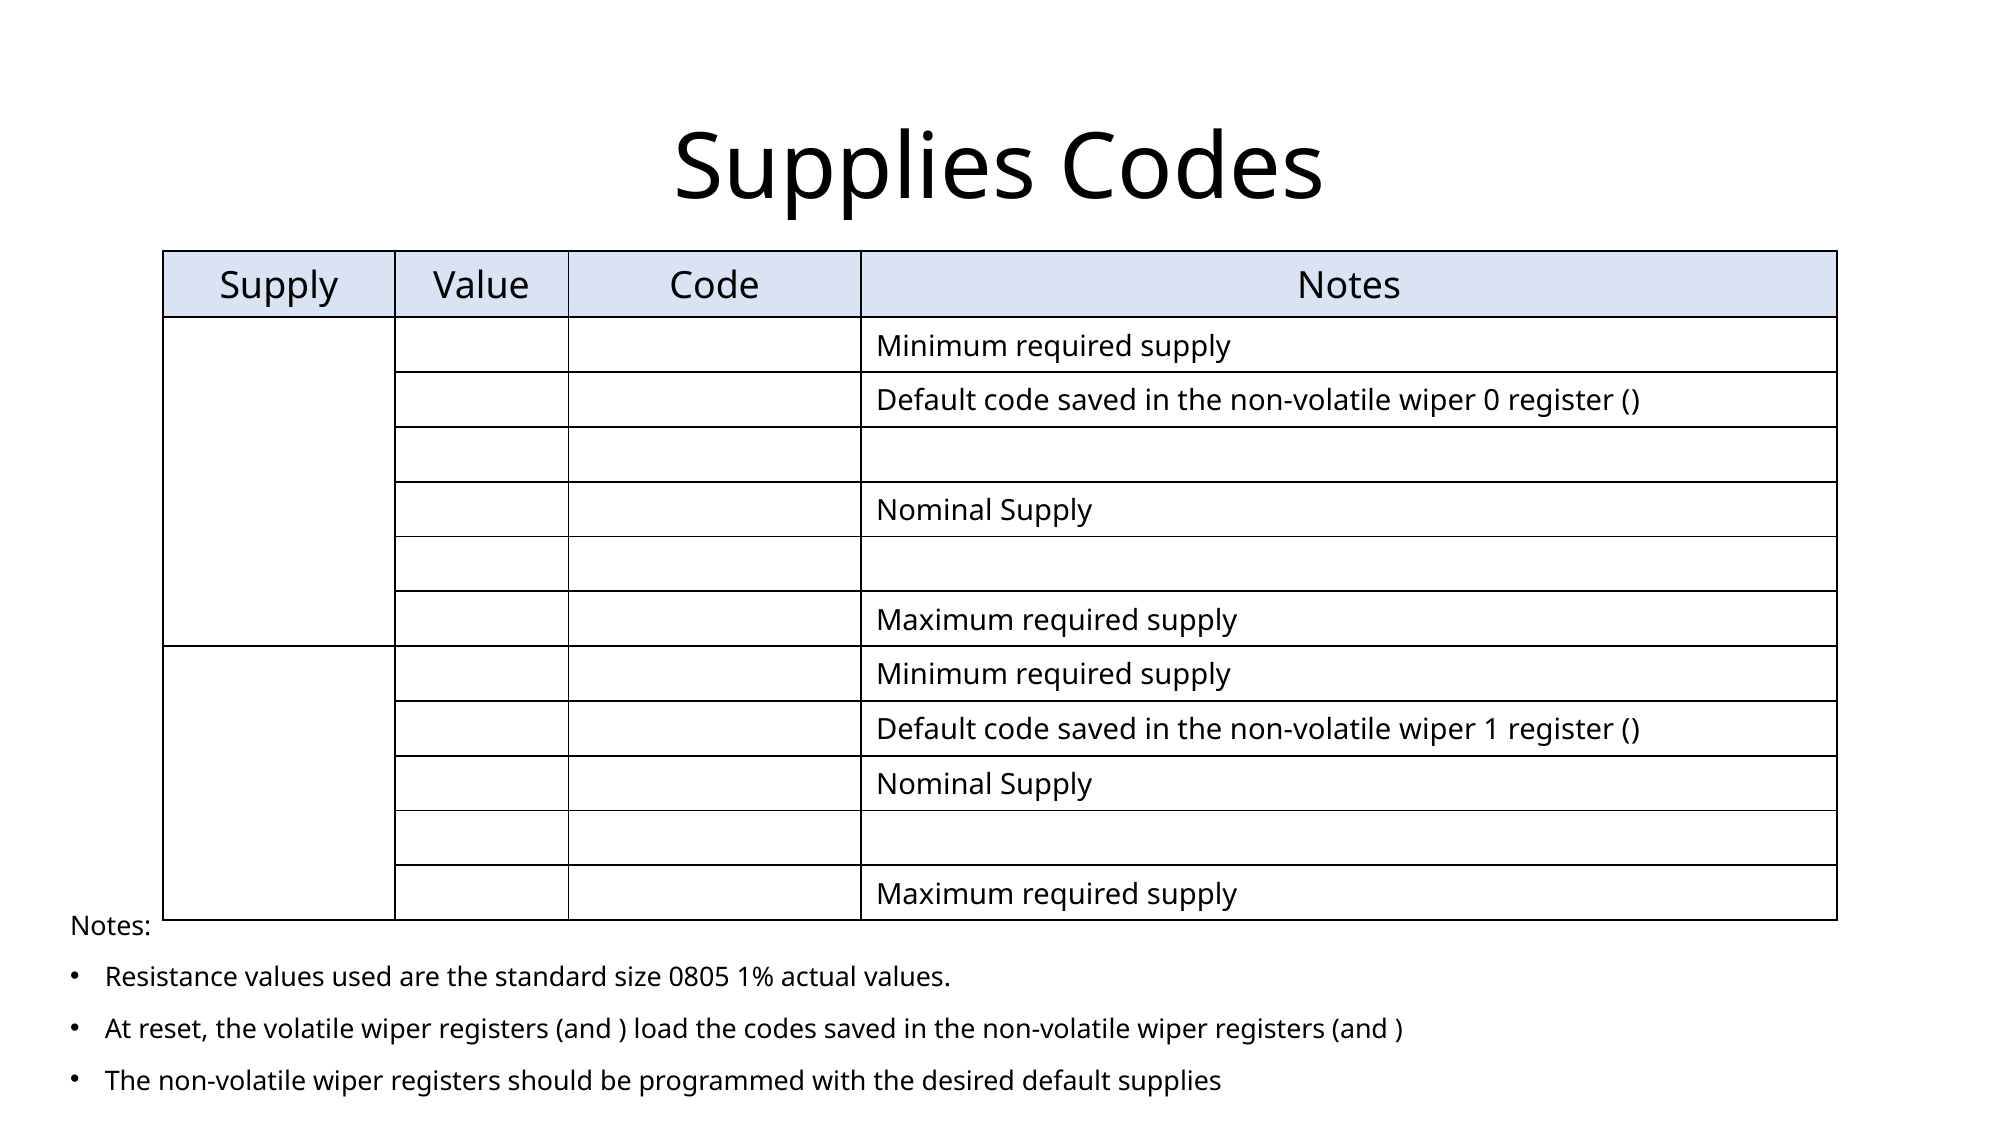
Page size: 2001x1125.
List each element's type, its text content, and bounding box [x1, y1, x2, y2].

title Supplies Codes [104, 59, 1896, 278]
